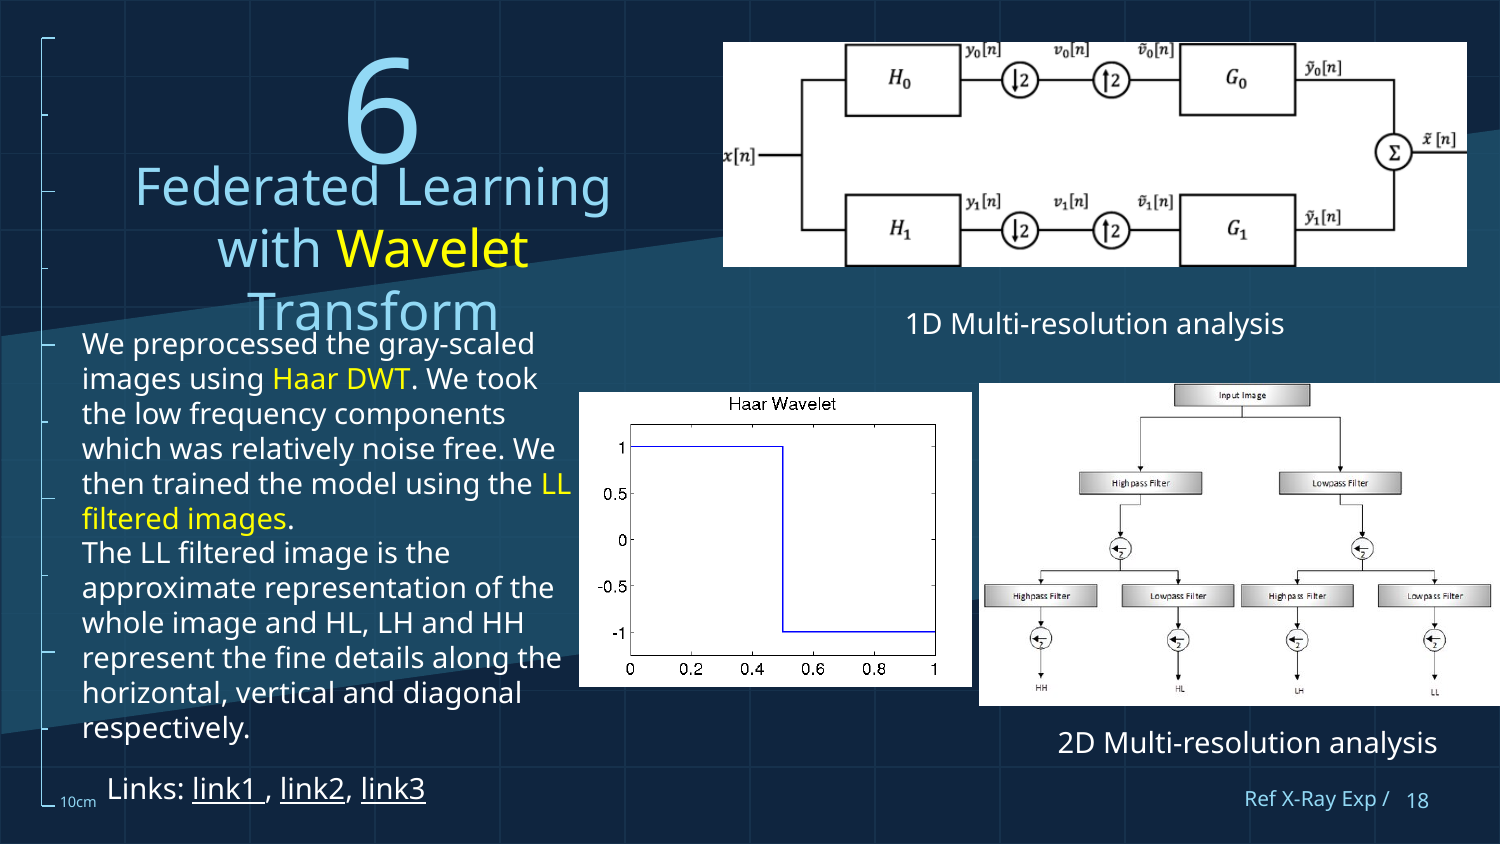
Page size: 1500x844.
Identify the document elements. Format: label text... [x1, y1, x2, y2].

title Federated Learning with Wavelet Transform [83, 208, 665, 324]
subtitle We preprocessed the gray-scaled images using Haar DWT. We took the low frequency components which was relatively noise free. We then trained the model using the LL filtered images. The LL filtered image is the approximate representation of the whole image and HL, LH and HH represent the fine details along the horizontal, vertical and diagonal respectively. [66, 310, 588, 756]
subtitle Links: link1 , link2, link3 [91, 755, 1461, 820]
subtitle 1D Multi-resolution analysis [670, 290, 1500, 355]
title MODEL 6 [72, 35, 691, 208]
picture [978, 383, 1500, 706]
subtitle 2D Multi-resolution analysis [823, 709, 1500, 774]
picture [722, 42, 1467, 268]
picture [579, 392, 973, 687]
